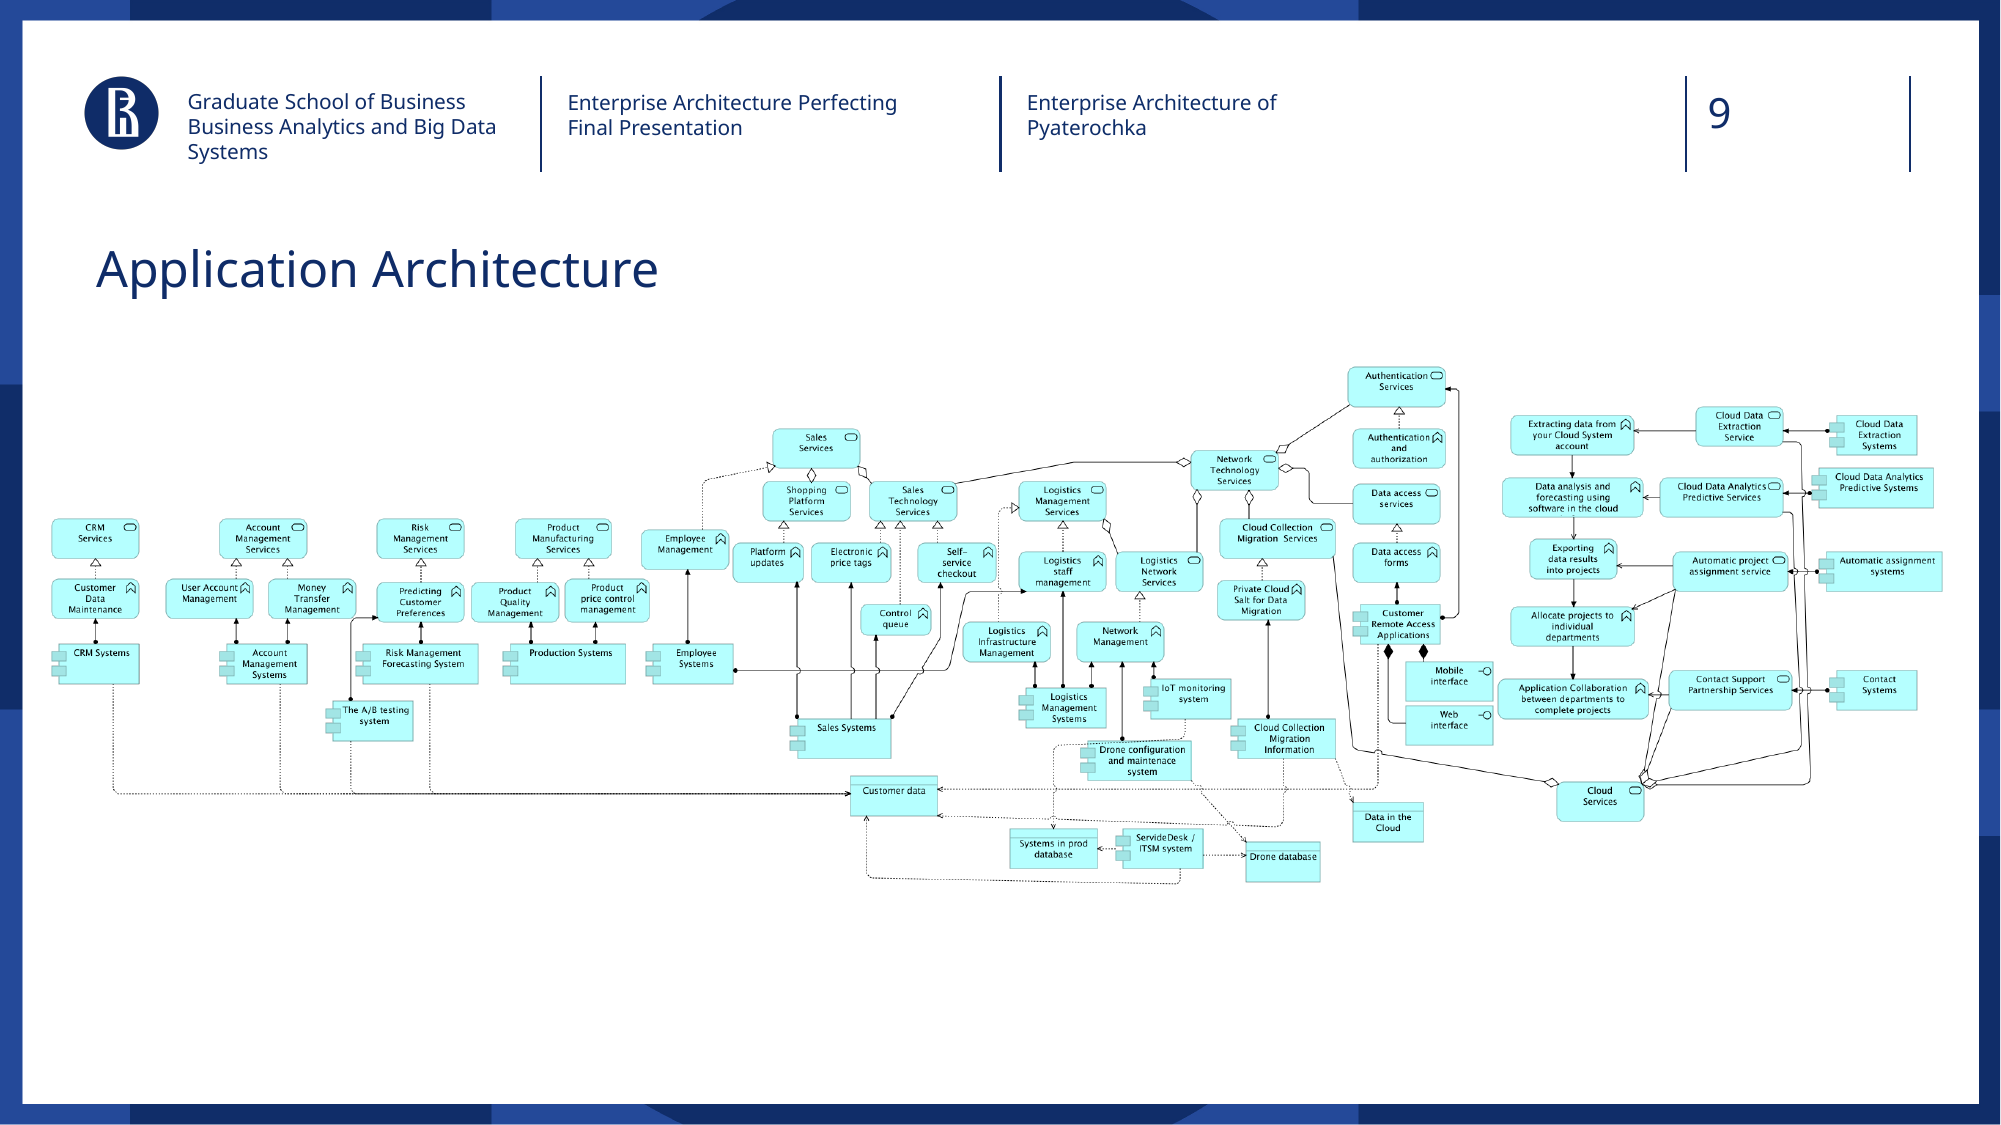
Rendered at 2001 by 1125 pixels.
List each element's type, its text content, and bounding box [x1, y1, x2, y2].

list Enterprise Architecture of Pyaterochka [1026, 90, 1367, 157]
title Application Architecture [96, 237, 957, 327]
list Enterprise Architecture Perfecting Final Presentation [567, 90, 907, 157]
picture [0, 0, 2001, 1125]
list Graduate School of Business Business Analytics and Big Data Systems [187, 88, 500, 157]
